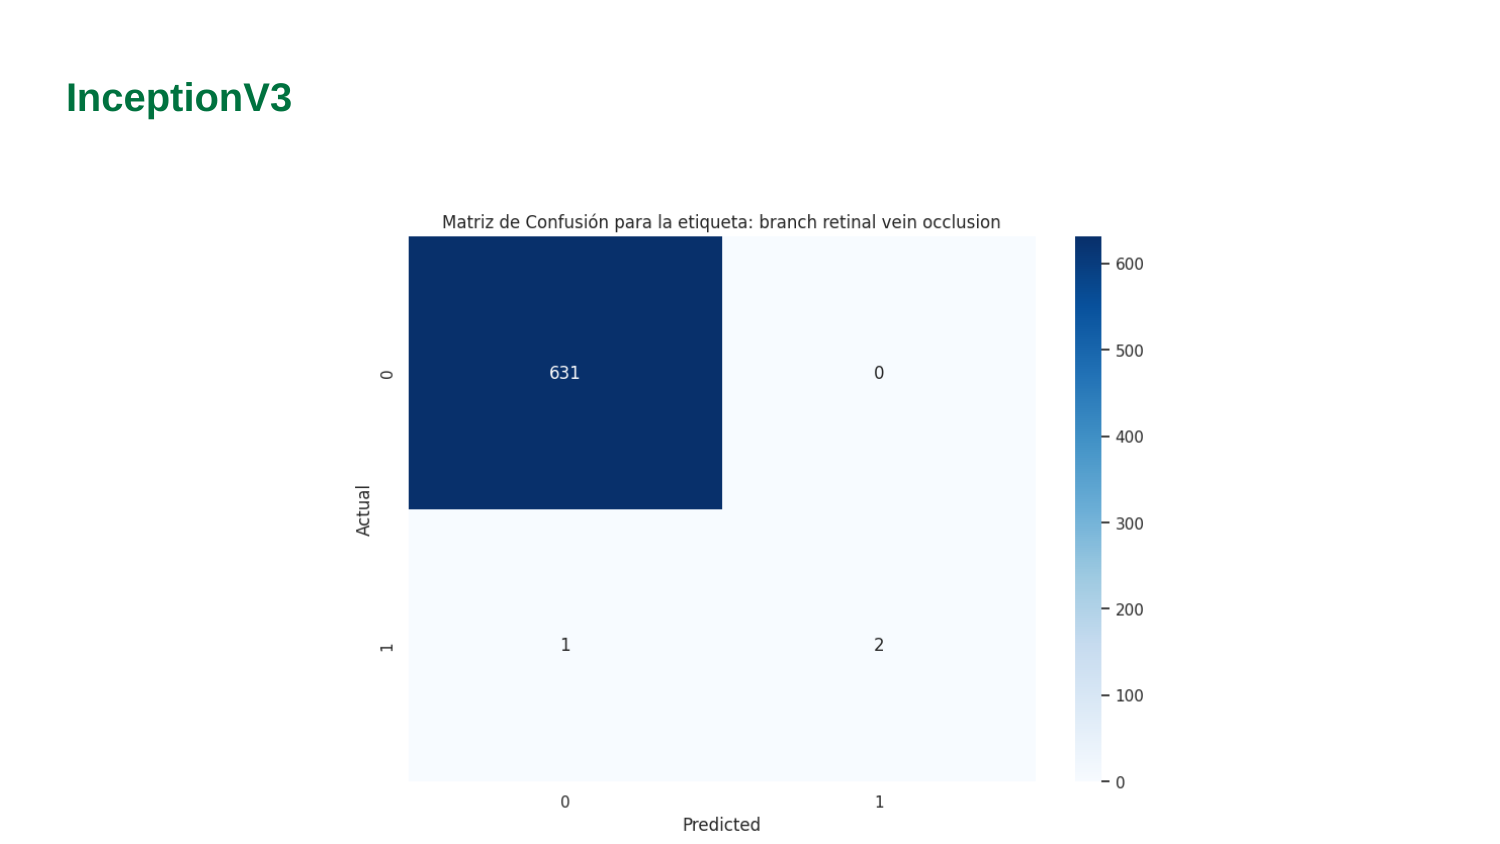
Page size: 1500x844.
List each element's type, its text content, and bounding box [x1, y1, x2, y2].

picture [346, 204, 1154, 844]
title InceptionV3 [51, 60, 1449, 155]
